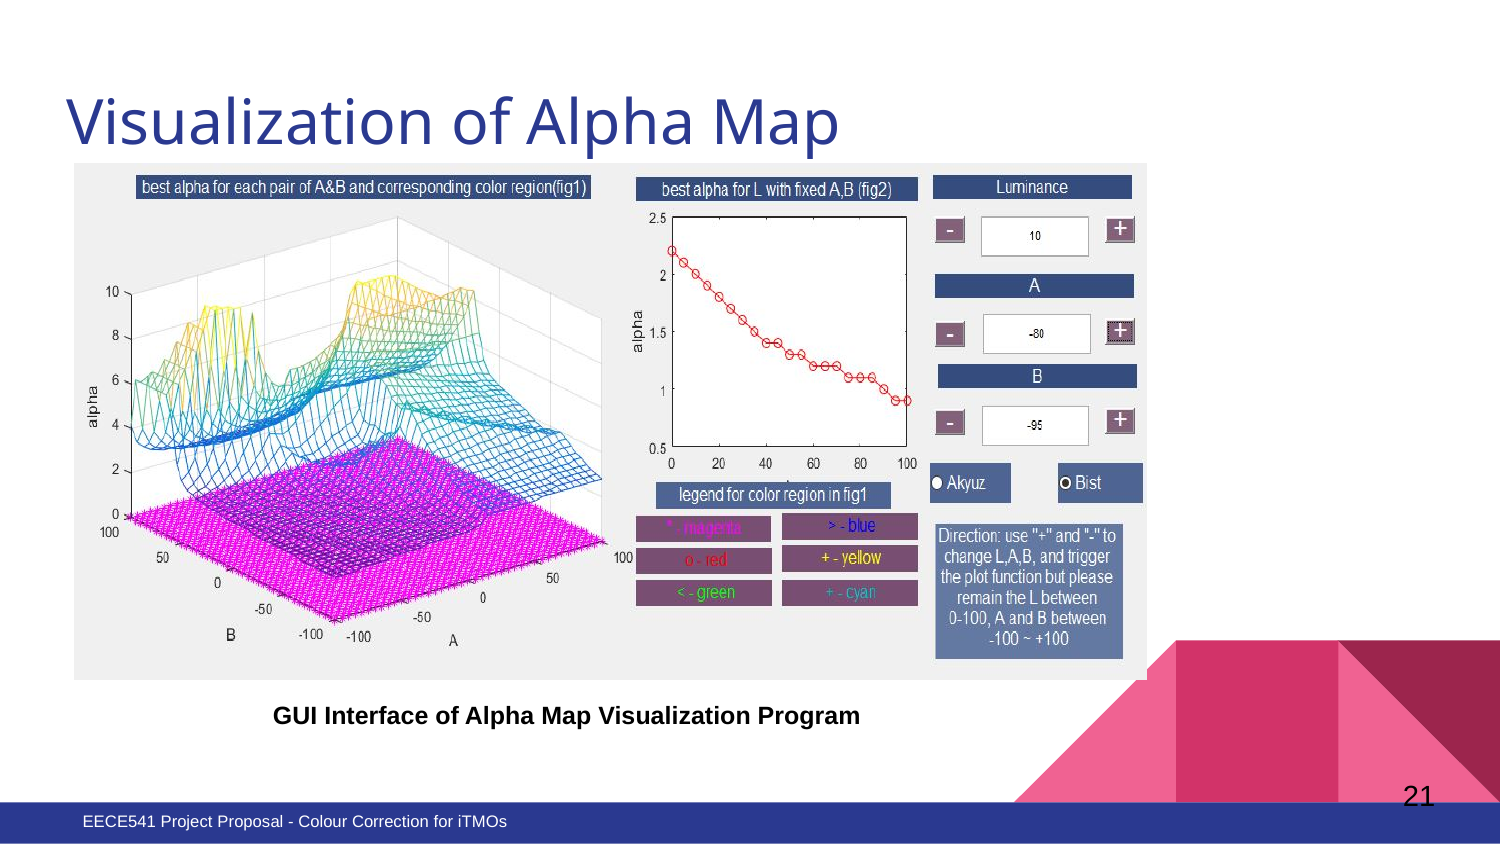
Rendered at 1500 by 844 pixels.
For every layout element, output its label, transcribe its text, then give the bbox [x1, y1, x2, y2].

text_box GUI Interface of Alpha Map Visualization Program [147, 688, 981, 733]
slide_number 21 [1387, 762, 1478, 828]
picture [74, 163, 1147, 680]
title Visualization of Alpha Map [51, 67, 1449, 167]
